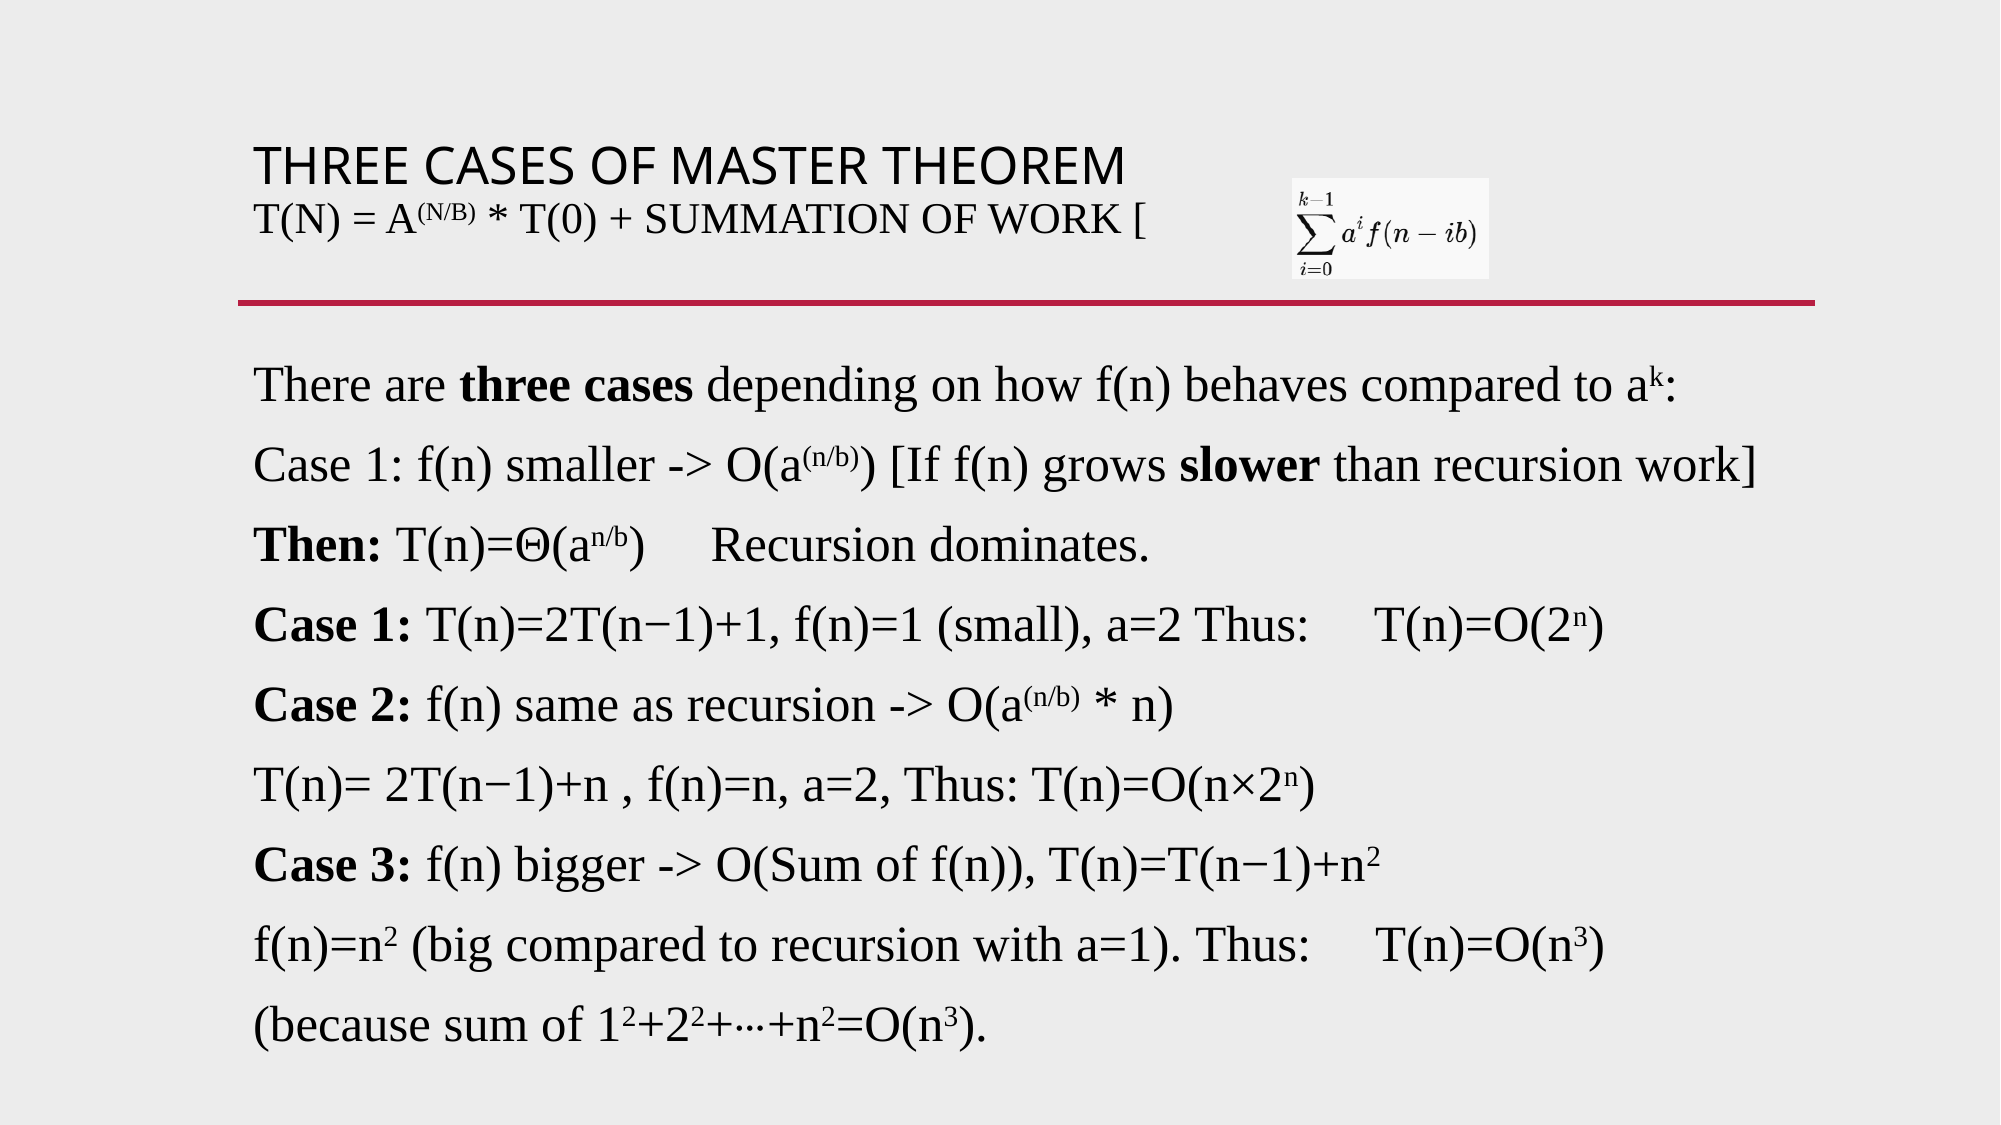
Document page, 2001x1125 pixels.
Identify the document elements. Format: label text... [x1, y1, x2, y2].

picture [1292, 177, 1490, 279]
title Three Cases of Master Theorem T(n) = a(n/b) * T(0) + Summation of work [ ] [238, 131, 1814, 305]
list There are three cases depending on how f(n) behaves compared to ak: Case 1: f(n) smaller -> O(a(n/b)) [If f(n) grows slower than recursion work] Then: T(n)=Θ(an/b) ✅ Recursion dominates. Case 1: T(n)=2T(n−1)+1, f(n)=1 (small), a=2 Thus: ✅ T(n)=O(2n) Case 2: f(n) same as recursion -> O(a(n/b) * n) T(n)= 2T(n−1)+n , f(n)=n, a=2, Thus: T(n)=O(n×2n) Case 3: f(n) bigger -> O(Sum of f(n)), T(n)=T(n−1)+n2 f(n)=n2 (big compared to recursion with a=1). Thus: ✅ T(n)=O(n3) (because sum of 12+22+⋯+n2=O(n3). [238, 330, 1814, 1097]
